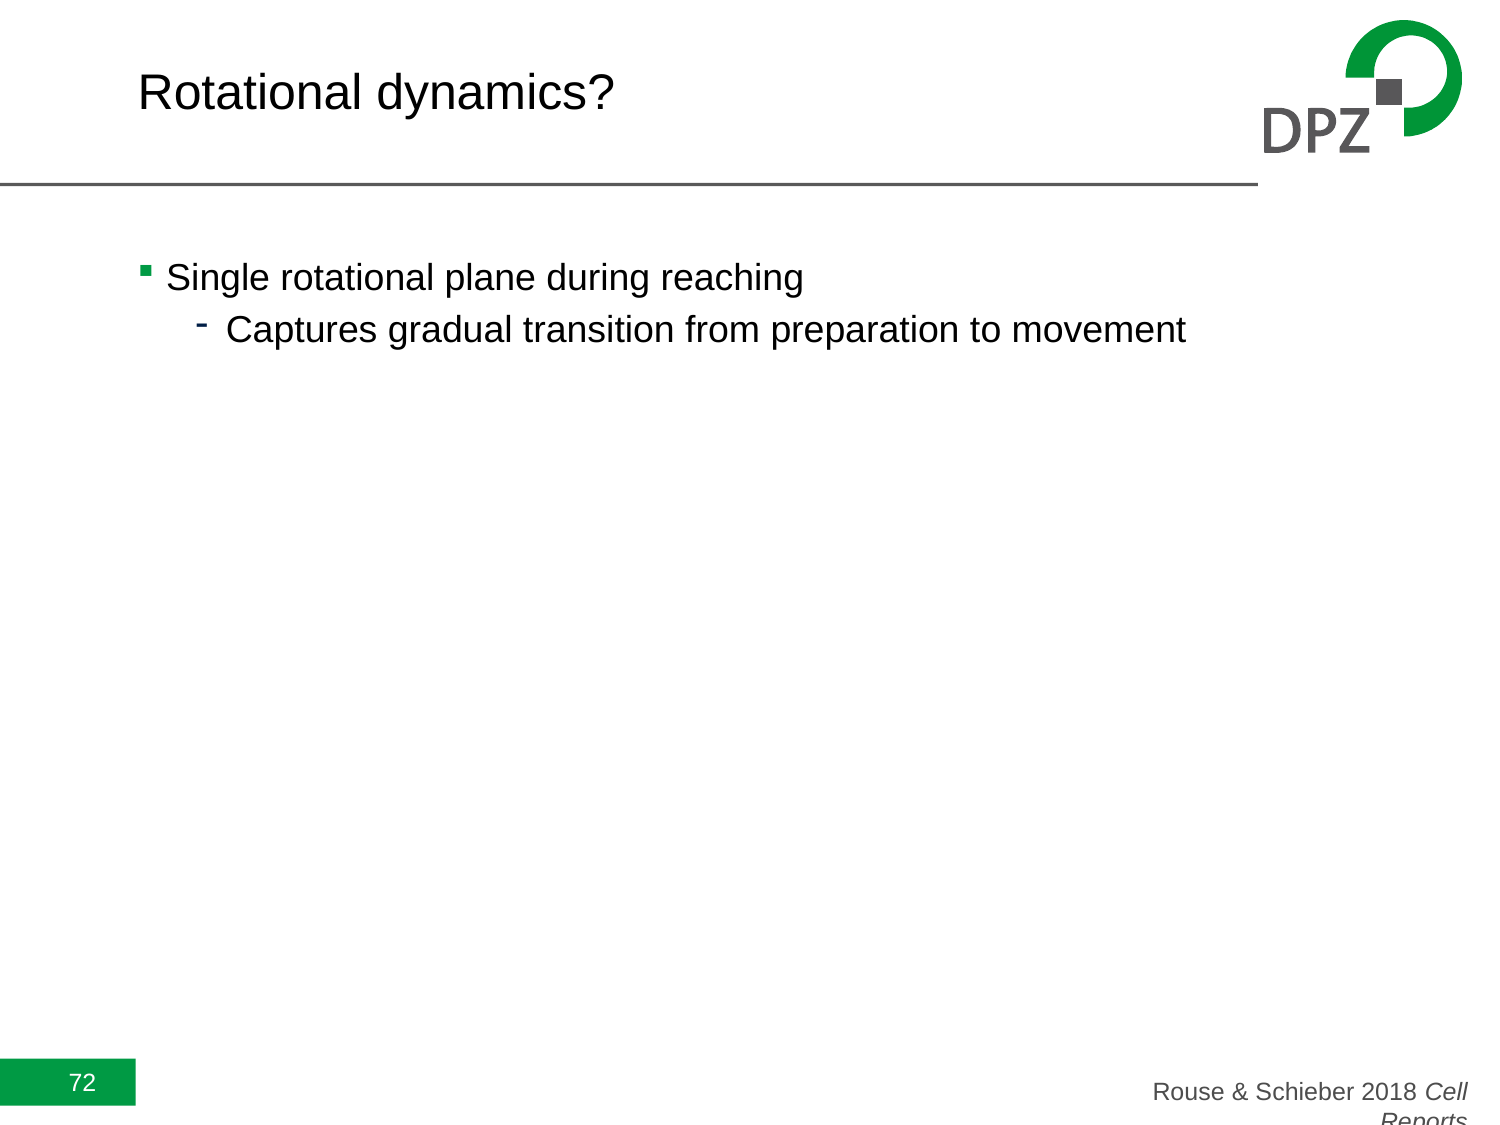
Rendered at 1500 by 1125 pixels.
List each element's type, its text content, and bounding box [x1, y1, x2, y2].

title Rotational dynamics? [122, 42, 1184, 137]
text_box Rouse & Schieber 2018 Cell Reports [1045, 1067, 1483, 1125]
list Single rotational plane during reaching Captures gradual transition from preparation to movement [122, 245, 1328, 988]
slide_number 72 [0, 1058, 112, 1123]
